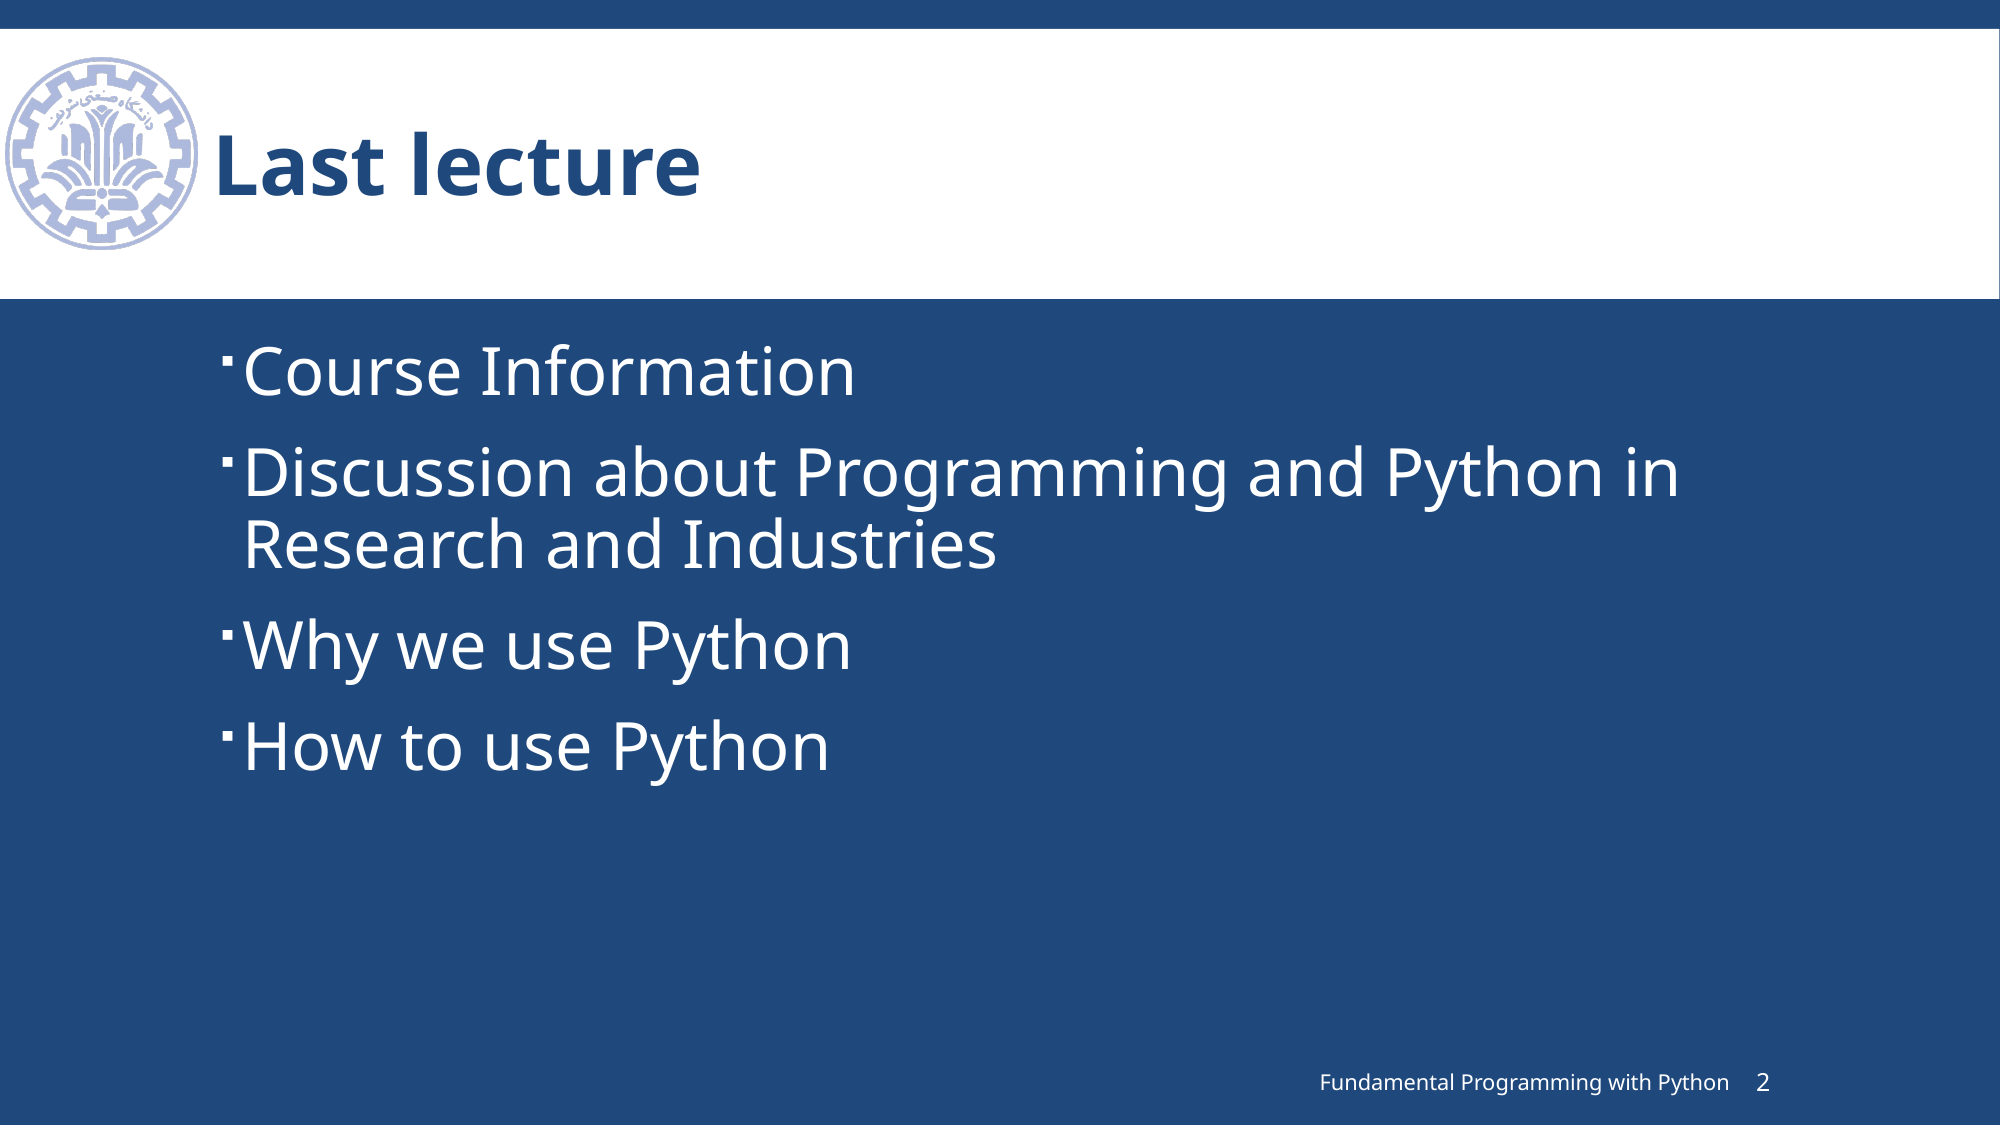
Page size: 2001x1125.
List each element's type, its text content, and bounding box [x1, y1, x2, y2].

footer Fundamental Programming with Python [918, 1053, 1746, 1114]
title Last lecture [197, 46, 1803, 295]
list Course Information Discussion about Programming and Python in Research and Industries Why we use Python How to use Python [197, 329, 1803, 1020]
slide_number 2 [1748, 1053, 1904, 1114]
